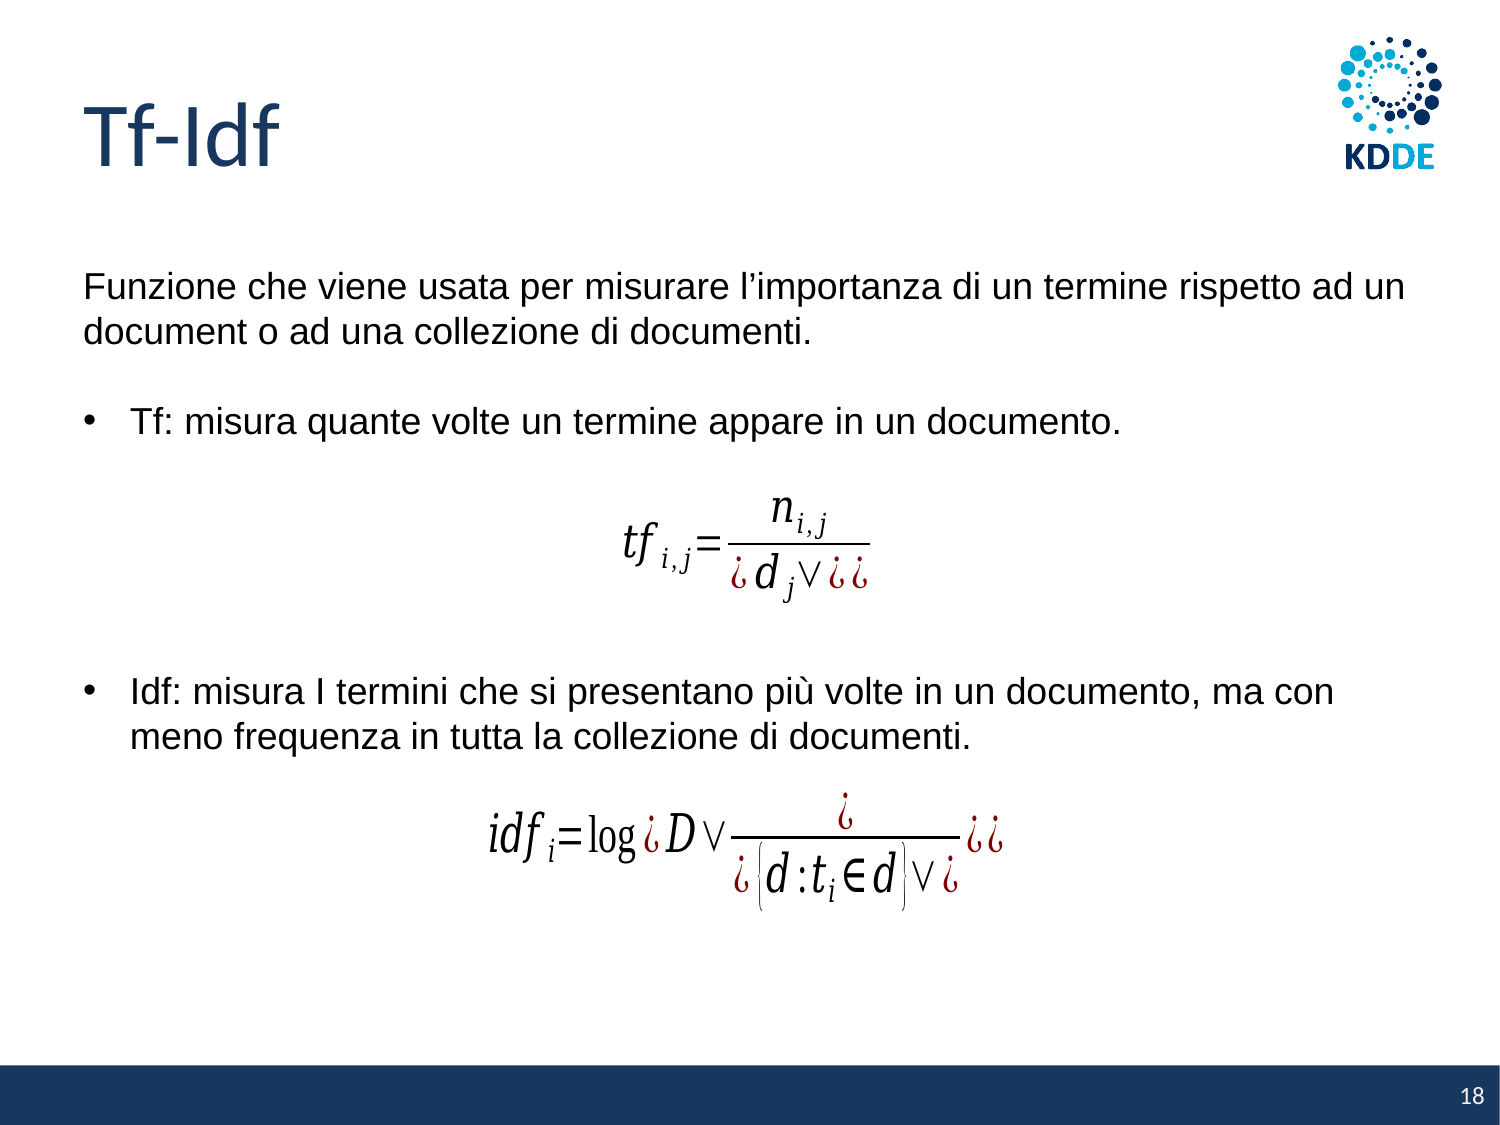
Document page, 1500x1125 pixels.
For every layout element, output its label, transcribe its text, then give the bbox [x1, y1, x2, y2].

text_box 18 [1149, 1065, 1500, 1125]
picture [1337, 36, 1443, 171]
text_box Tf-Idf [68, 36, 1252, 223]
text_box Funzione che viene usata per misurare l’importanza di un termine rispetto ad un document o ad una collezione di documenti. Tf: misura quante volte un termine appare in un documento. Idf: misura I termini che si presentano più volte in un documento, ma con meno frequenza in tutta la collezione di documenti. [68, 254, 1429, 977]
